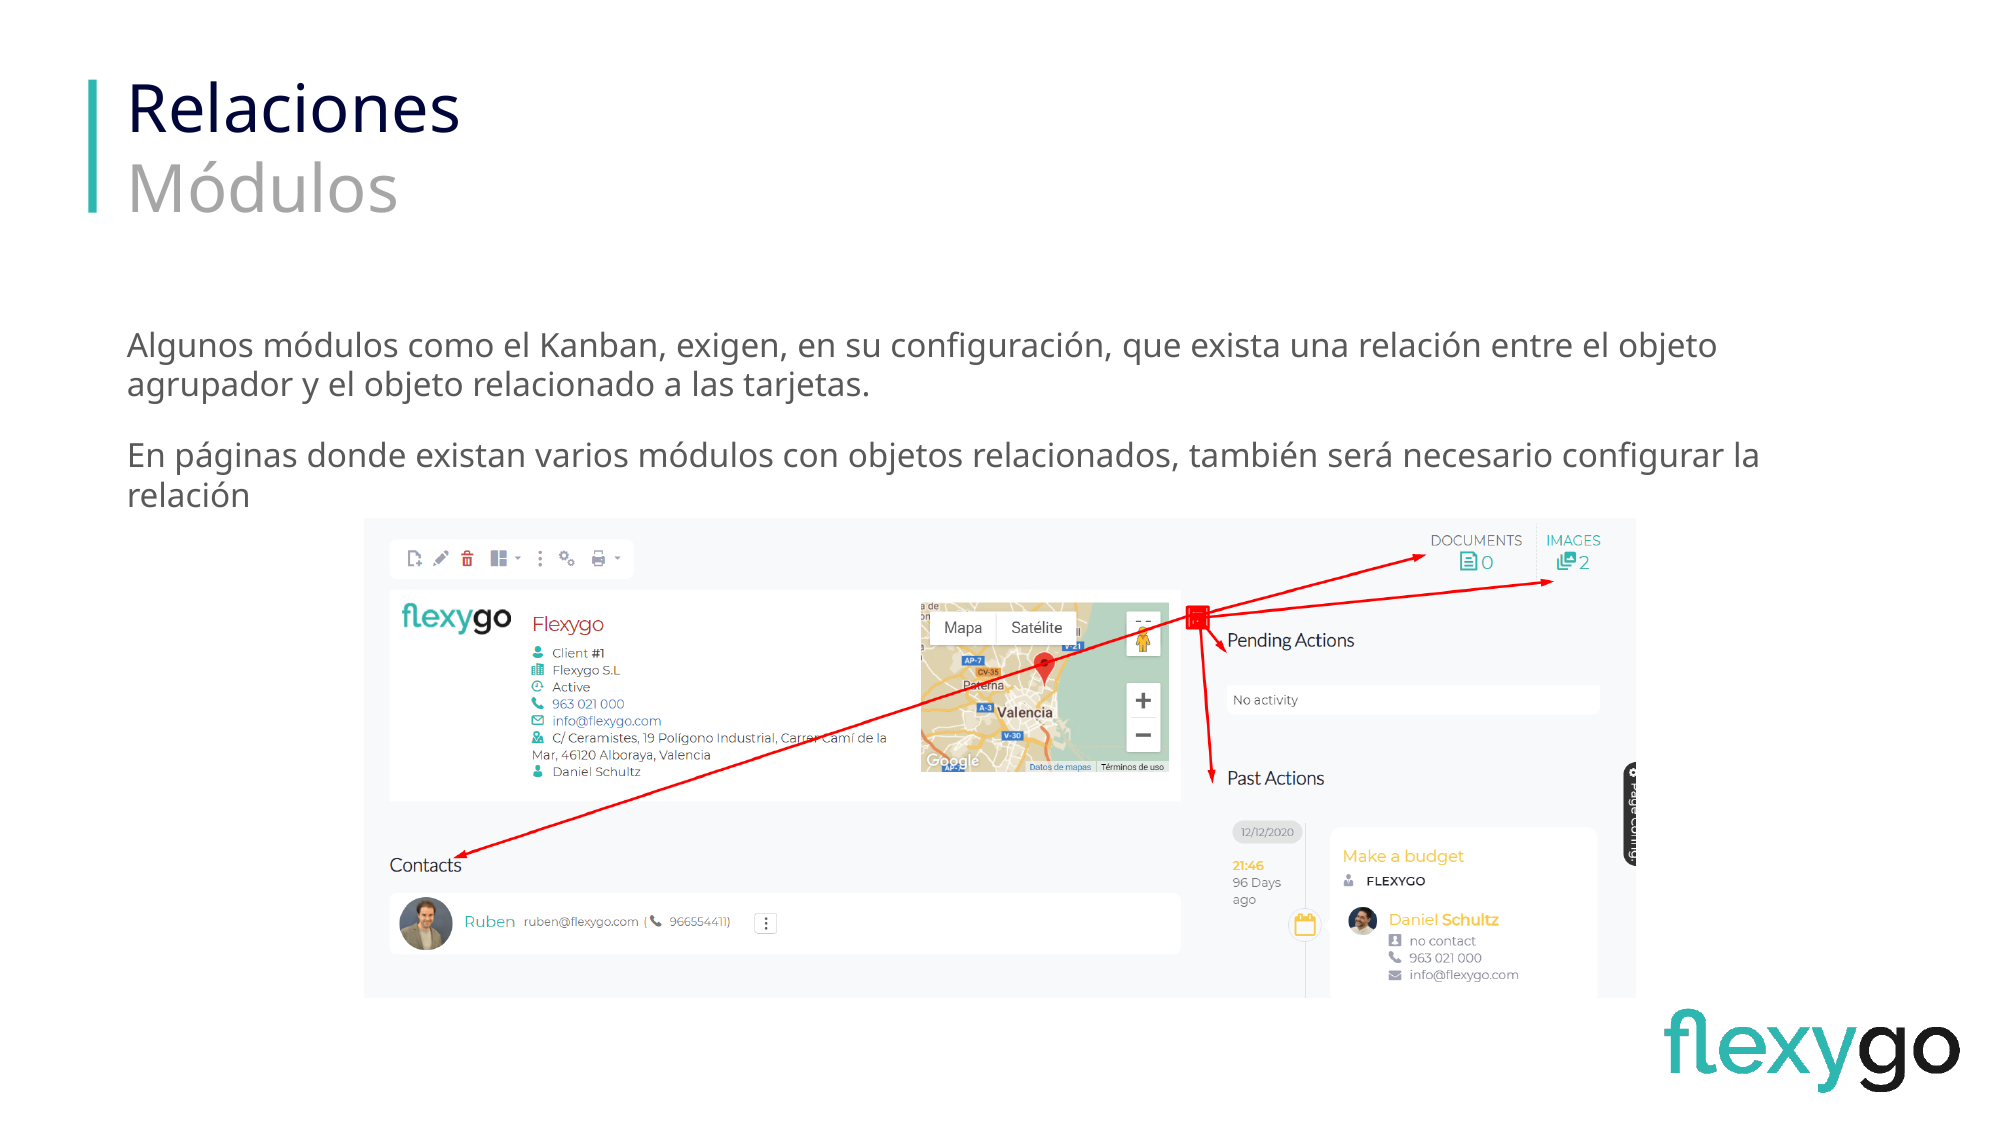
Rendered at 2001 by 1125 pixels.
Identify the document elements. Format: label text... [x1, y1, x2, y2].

text_box Relaciones Módulos [111, 58, 1343, 314]
picture [1656, 997, 1969, 1098]
text_box En páginas donde existan varios módulos con objetos relacionados, también será necesario configurar la relación [112, 426, 1888, 521]
picture [364, 518, 1636, 998]
text_box [87, 79, 98, 214]
text_box Algunos módulos como el Kanban, exigen, en su configuración, que exista una relación entre el objeto agrupador y el objeto relacionado a las tarjetas. [112, 316, 1888, 411]
